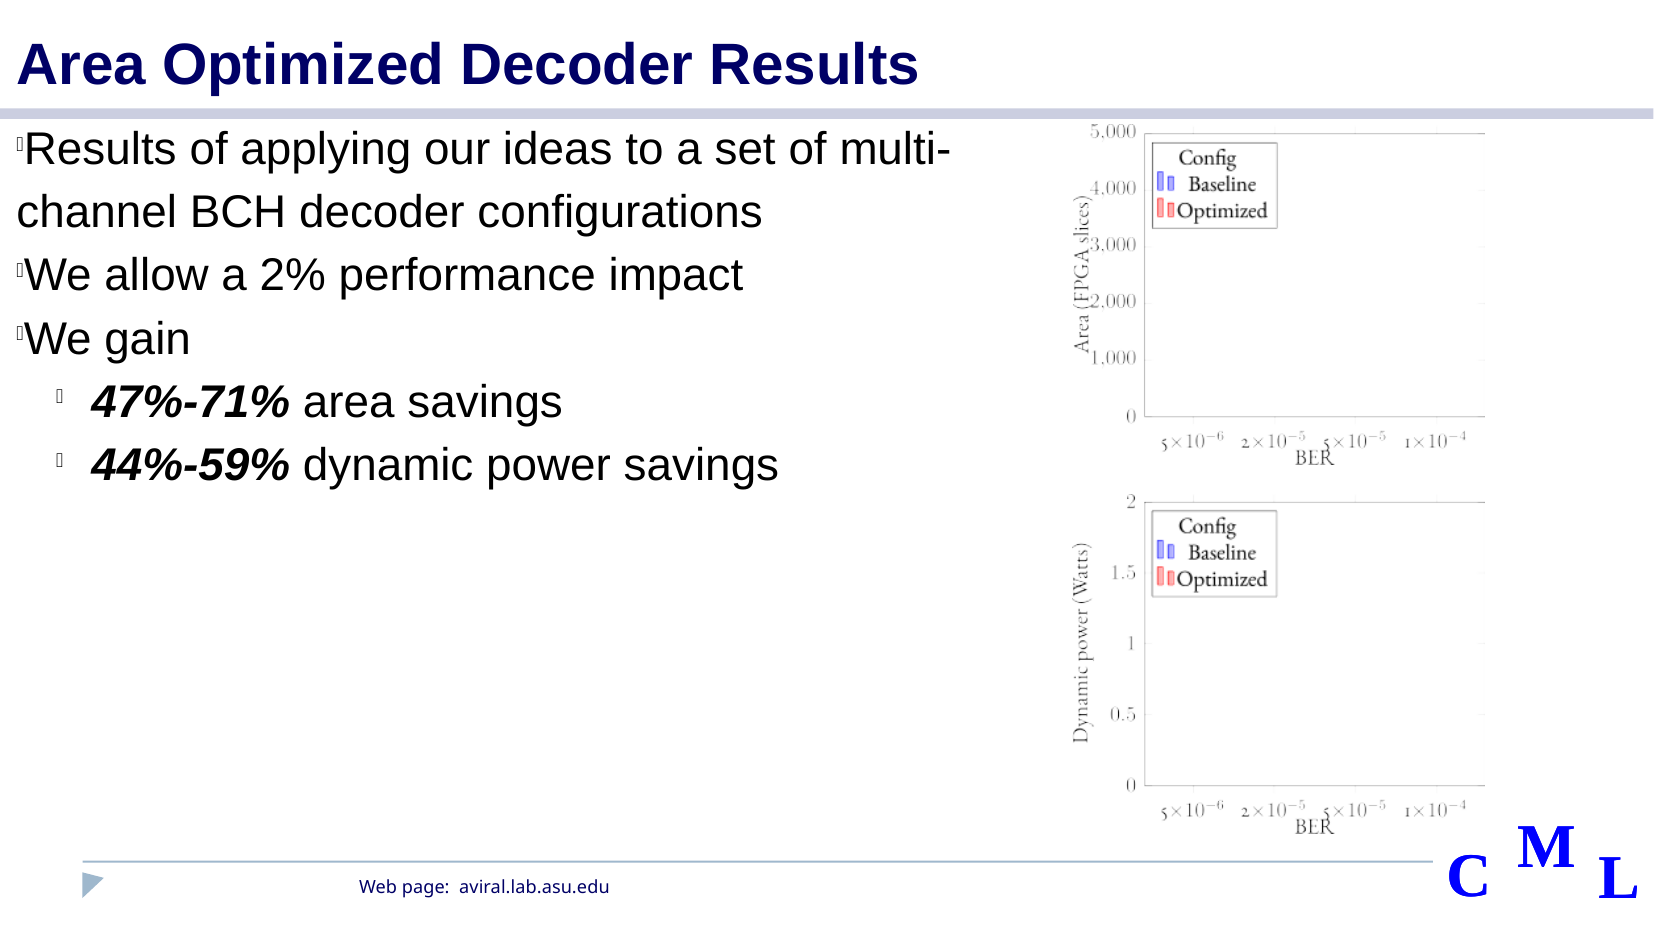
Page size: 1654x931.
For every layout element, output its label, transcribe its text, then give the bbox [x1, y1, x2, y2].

picture [1071, 494, 1486, 835]
picture [1072, 123, 1486, 466]
text_box Area Optimized Decoder Results [16, 28, 1422, 95]
text_box Results of applying our ideas to a set of multi-channel BCH decoder configurations We allow a 2% performance impact We gain 47%-71% area savings 44%-59% dynamic power savings [16, 127, 1065, 473]
